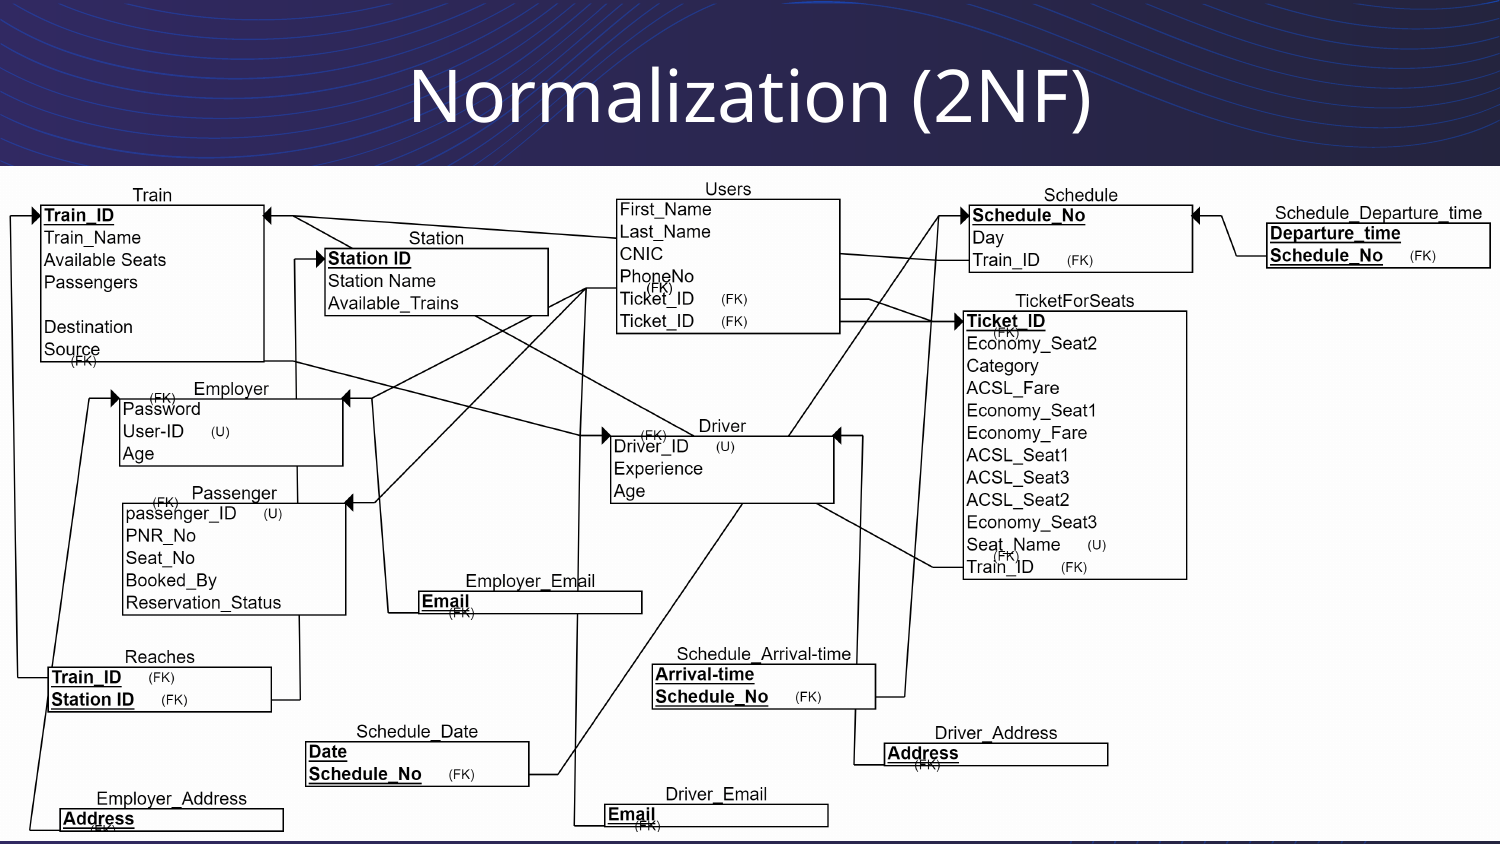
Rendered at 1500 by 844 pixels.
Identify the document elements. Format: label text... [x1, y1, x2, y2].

picture [0, 166, 1500, 842]
title Normalization (2NF) [118, 34, 1382, 129]
